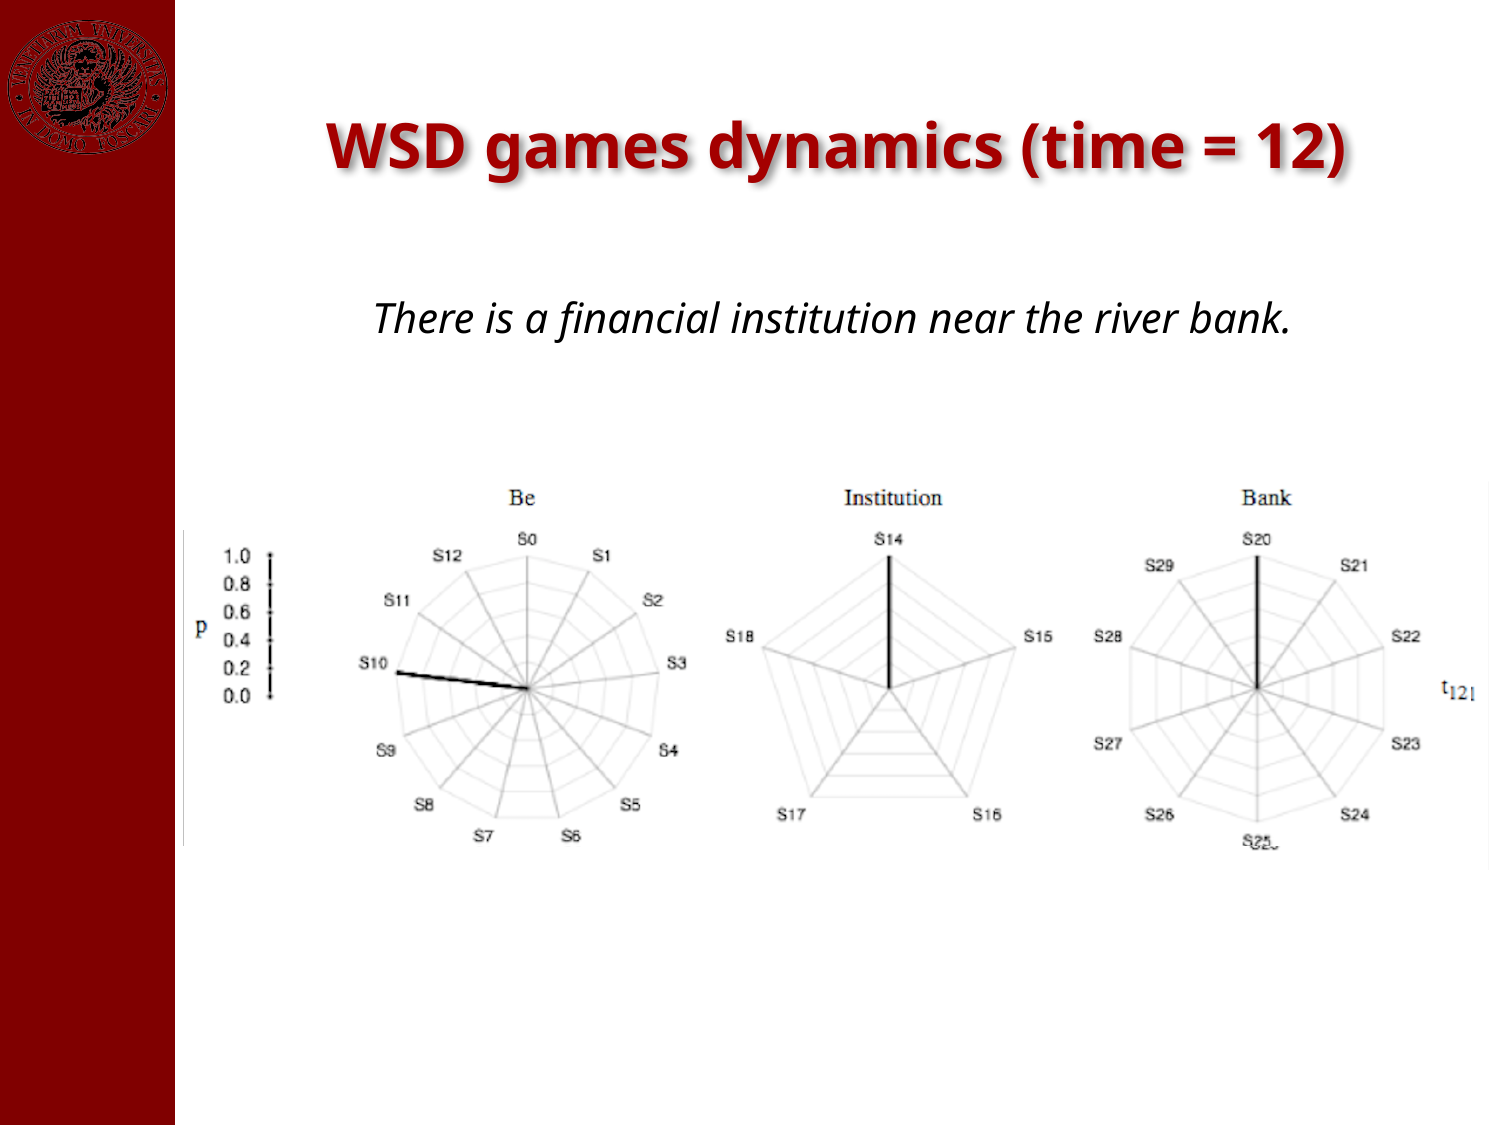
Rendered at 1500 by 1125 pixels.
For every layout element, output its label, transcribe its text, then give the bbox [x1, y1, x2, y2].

picture [182, 481, 1489, 870]
picture [0, 12, 175, 275]
text_box WSD games dynamics (time = 12) [262, 50, 1413, 238]
text_box There is a financial institution near the river bank. [194, 284, 1471, 349]
